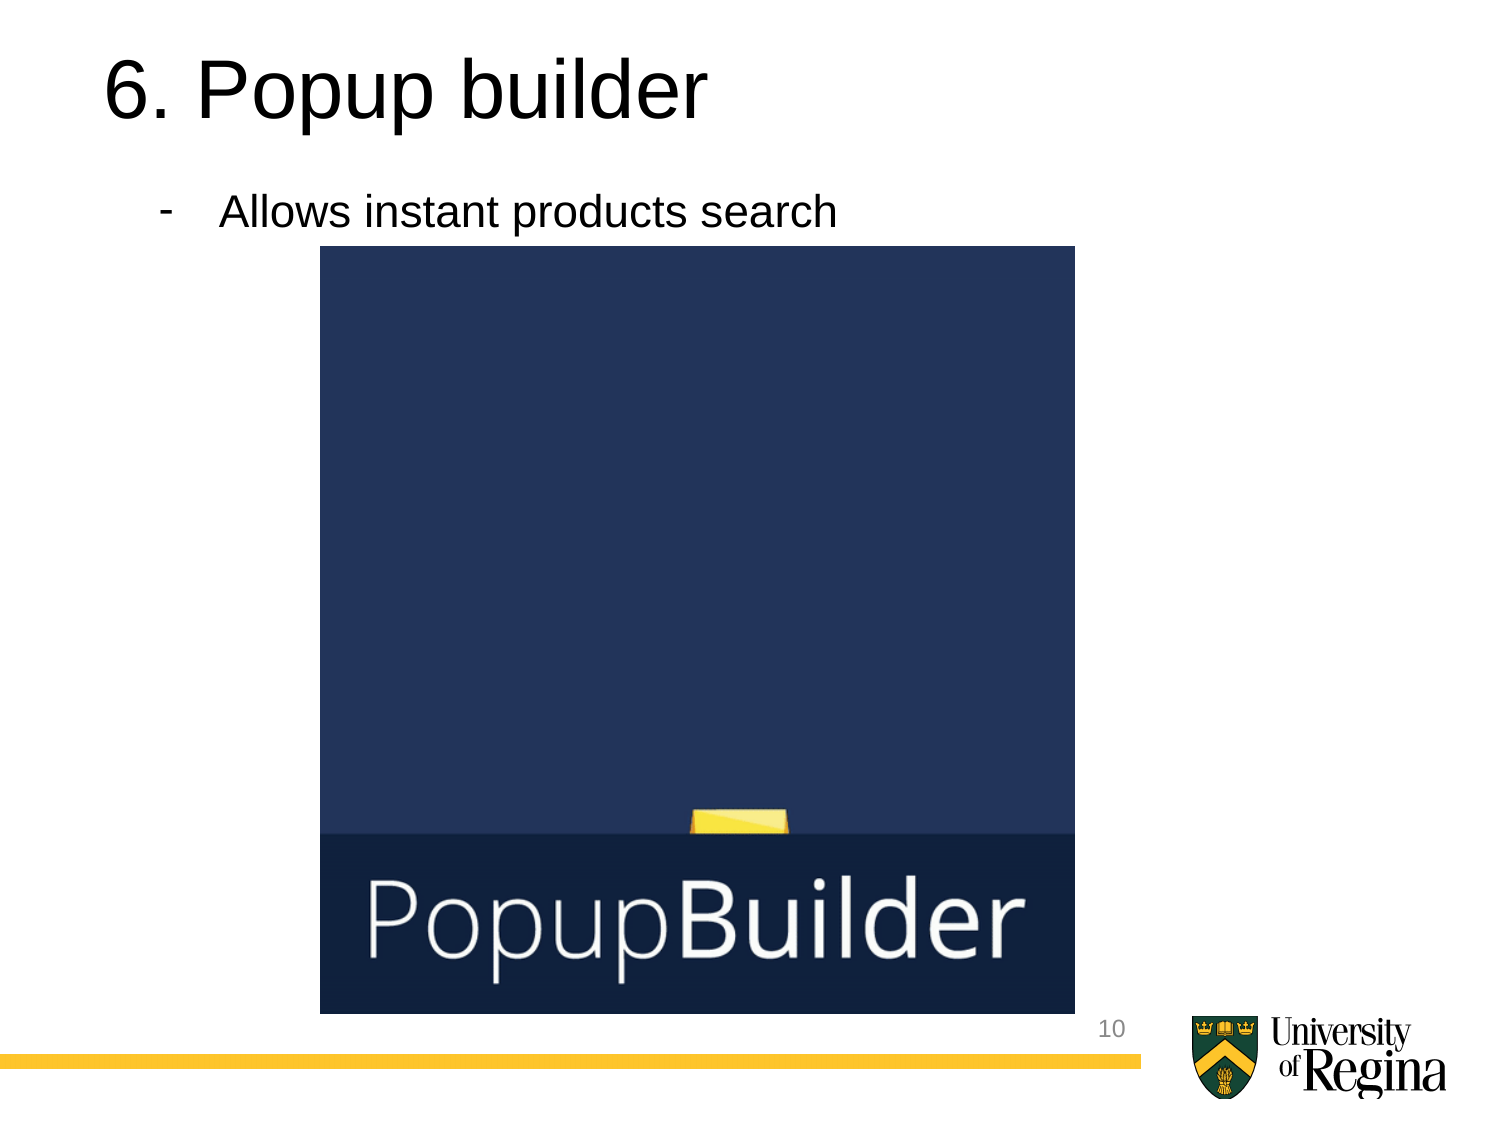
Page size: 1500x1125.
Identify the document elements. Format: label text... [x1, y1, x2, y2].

list 6. Popup builder [88, 27, 1364, 163]
list Allows instant products search [128, 149, 1405, 873]
picture [1192, 1016, 1446, 1099]
slide_number 10 [790, 997, 1141, 1058]
picture [319, 246, 1075, 1015]
picture [0, 1054, 1141, 1069]
